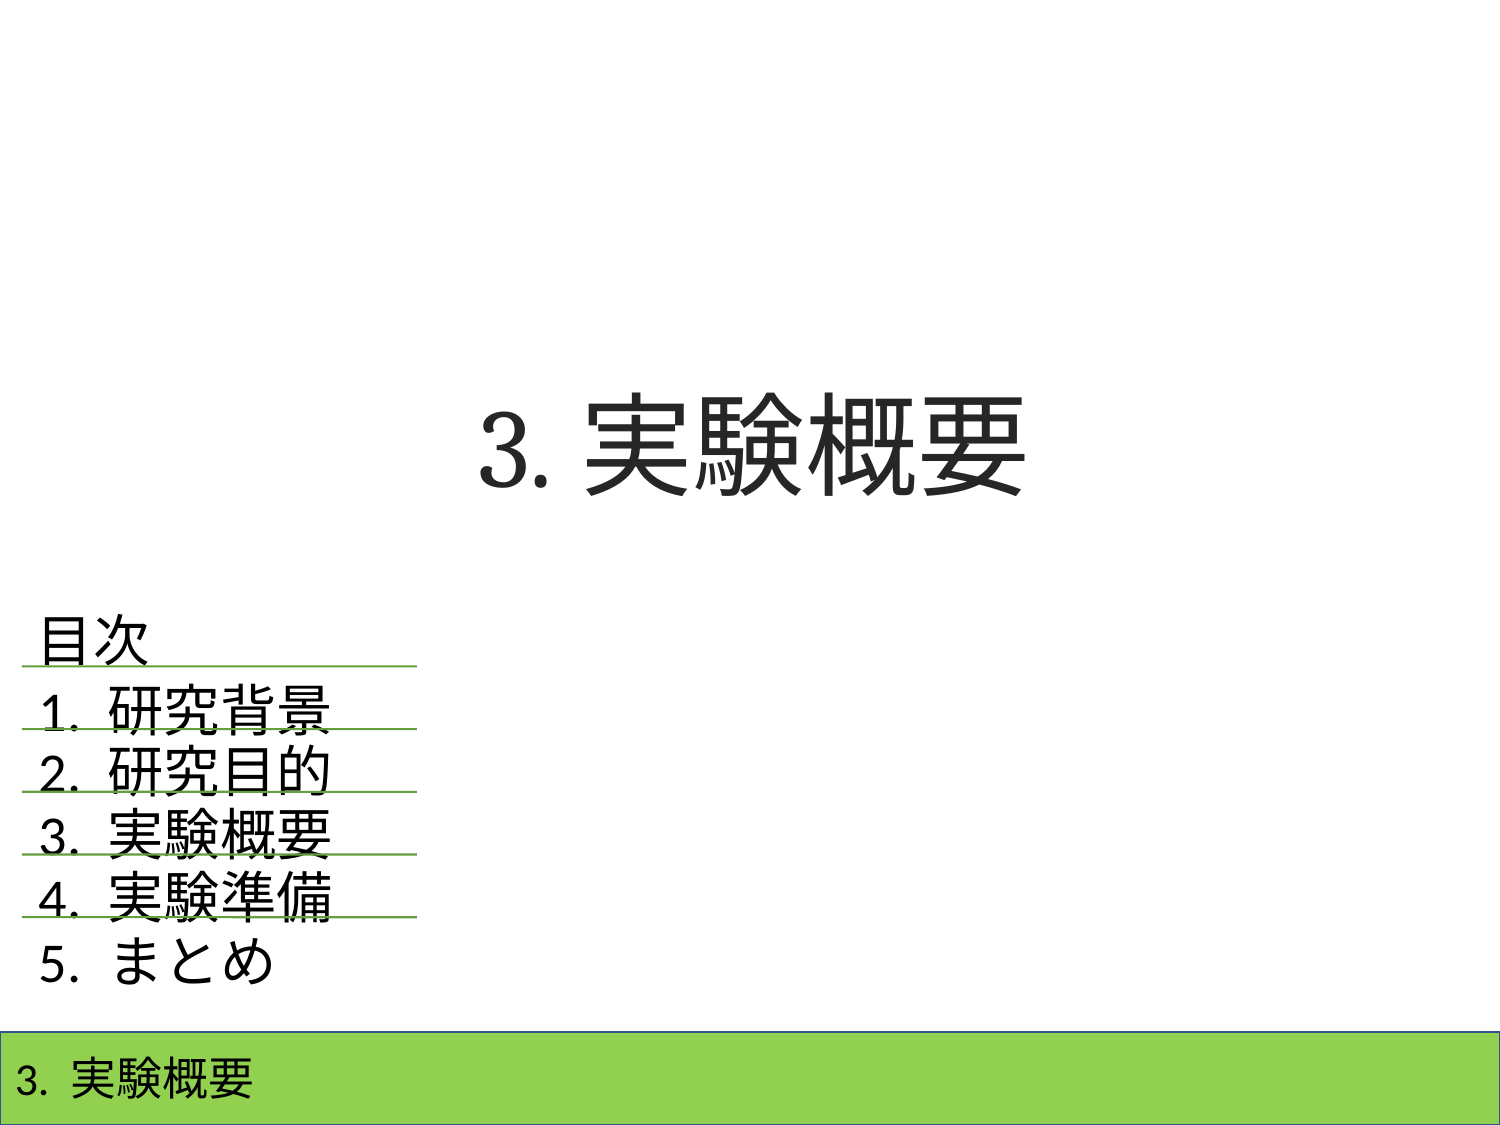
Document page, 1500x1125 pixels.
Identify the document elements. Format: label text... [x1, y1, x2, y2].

title 3.実験概要 [107, 253, 1402, 520]
